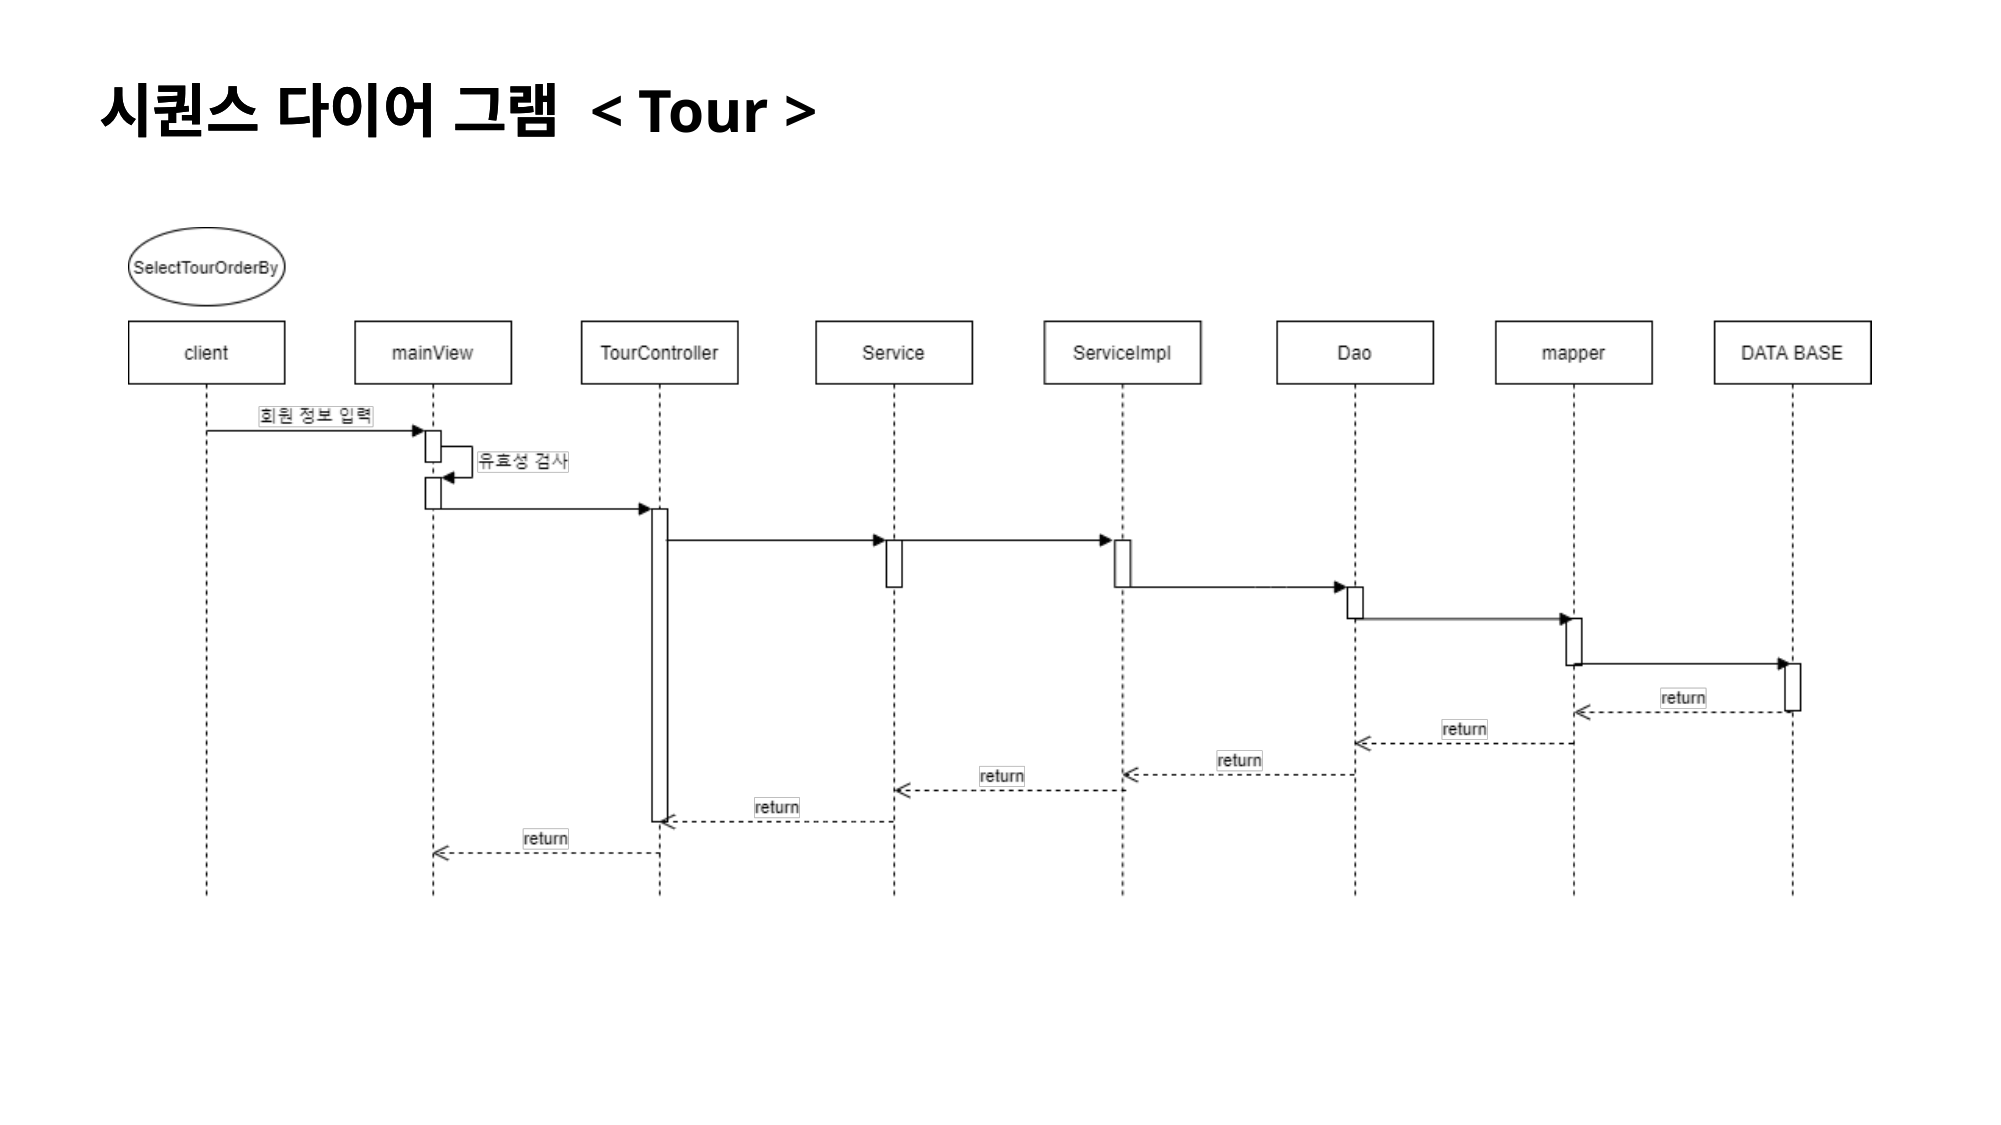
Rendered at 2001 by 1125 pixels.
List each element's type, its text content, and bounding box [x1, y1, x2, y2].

text_box 시퀀스 다이어 그램 < Tour > [84, 66, 952, 152]
picture [128, 227, 1872, 901]
